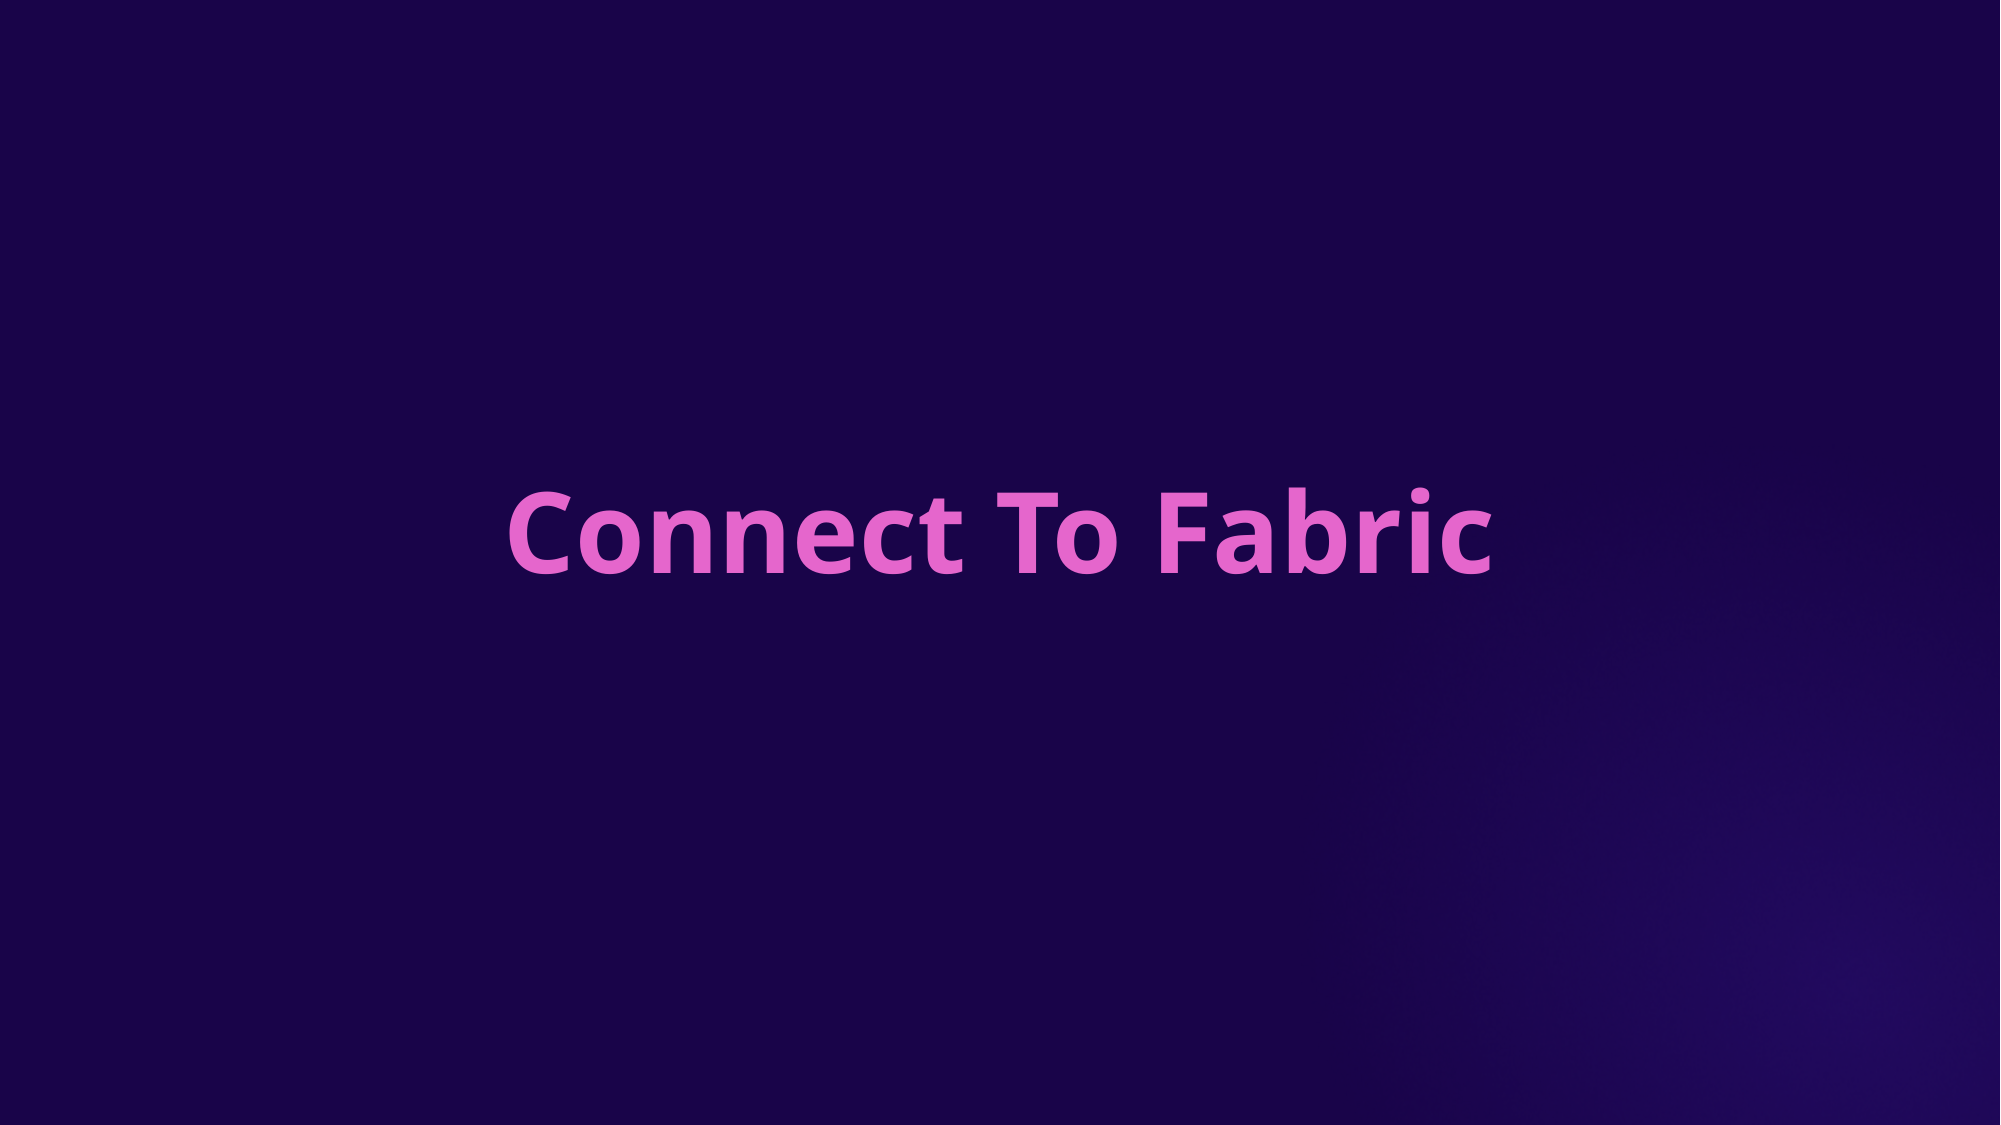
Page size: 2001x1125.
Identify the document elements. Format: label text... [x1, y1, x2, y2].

title Connect To Fabric [92, 461, 1907, 598]
picture [1284, 427, 2001, 1125]
